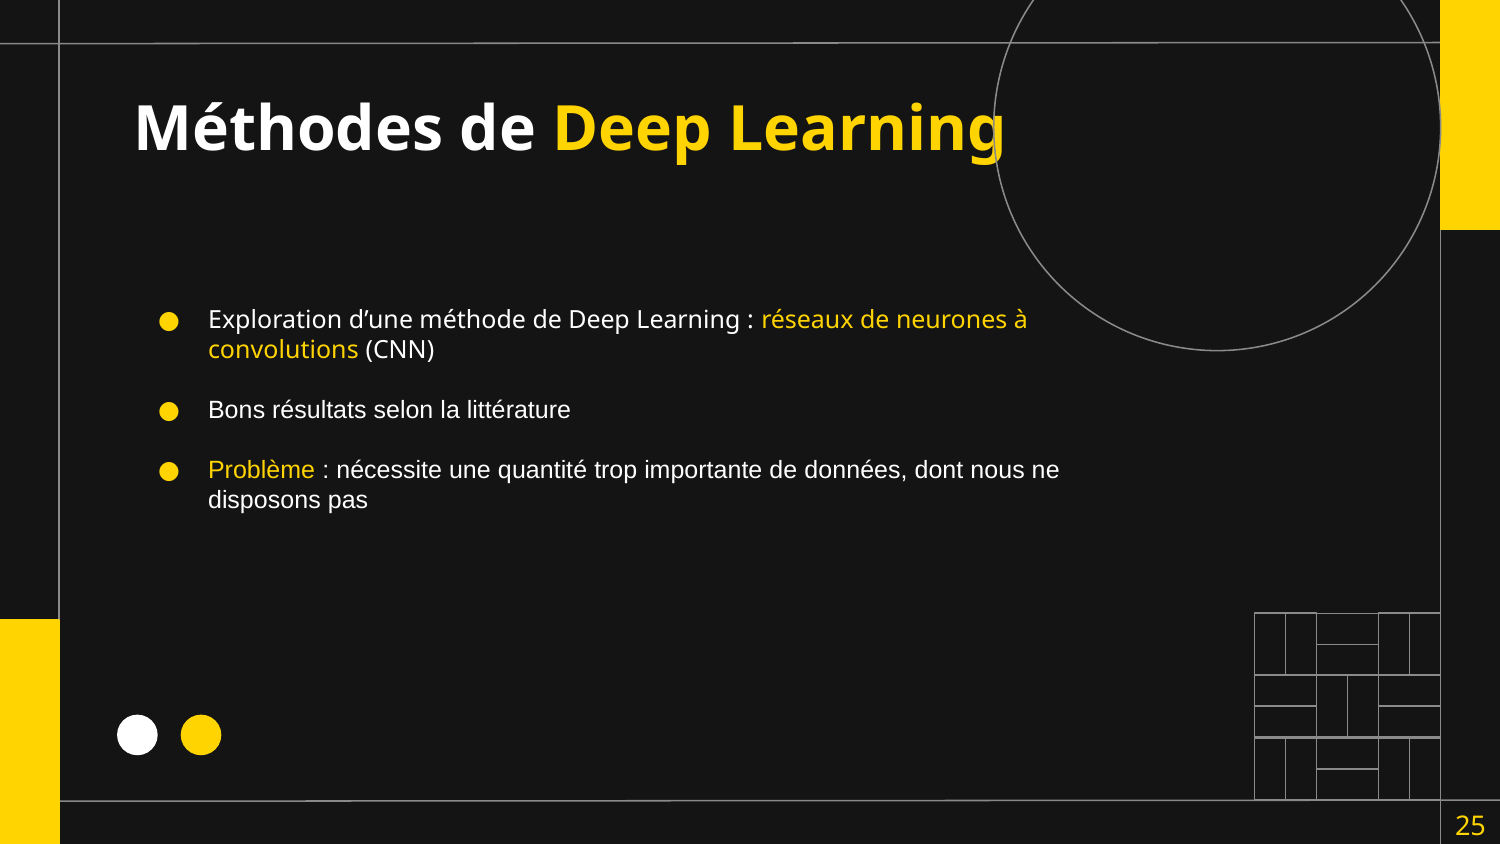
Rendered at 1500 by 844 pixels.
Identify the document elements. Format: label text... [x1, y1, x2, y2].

text_box [993, 0, 1441, 351]
text_box 25 [1437, 801, 1500, 844]
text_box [116, 714, 222, 756]
title Méthodes de Deep Learning [118, 72, 1000, 178]
subtitle Exploration d’une méthode de Deep Learning : réseaux de neurones à convolutions (CNN) Bons résultats selon la littérature Problème : nécessite une quantité trop importante de données, dont nous ne disposons pas [118, 288, 1160, 700]
